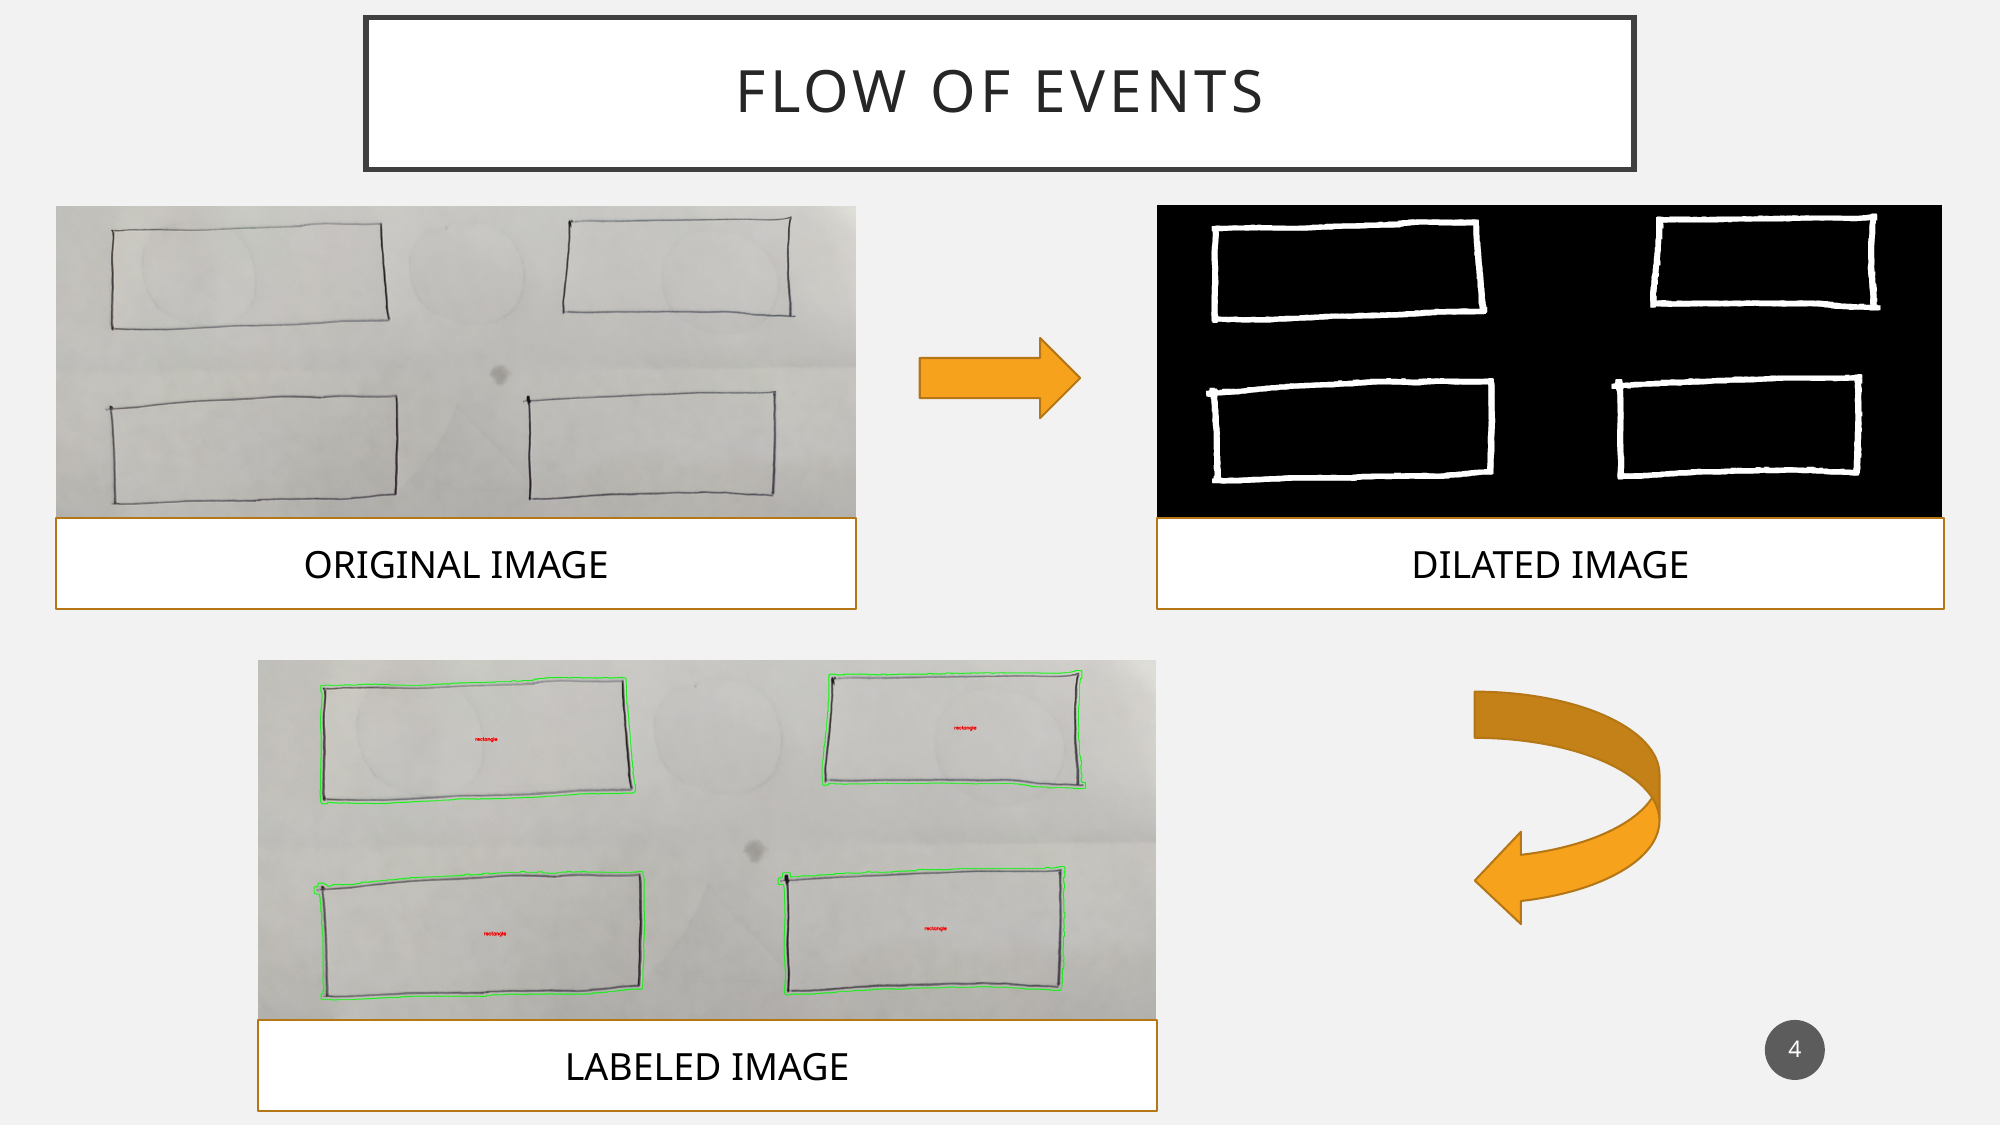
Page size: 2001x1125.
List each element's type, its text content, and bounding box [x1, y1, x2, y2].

text_box LABELED IMAGE [257, 1019, 1158, 1112]
text_box ORIGINAL IMAGE [55, 517, 857, 610]
picture [258, 660, 1156, 1021]
title FLOW OF EVENTS [363, 15, 1637, 172]
text_box DILATED IMAGE [1156, 517, 1945, 610]
text_box [1473, 690, 1661, 926]
picture [56, 206, 856, 520]
picture [1157, 205, 1942, 517]
text_box [918, 337, 1081, 420]
slide_number 4 [1764, 1019, 1825, 1080]
